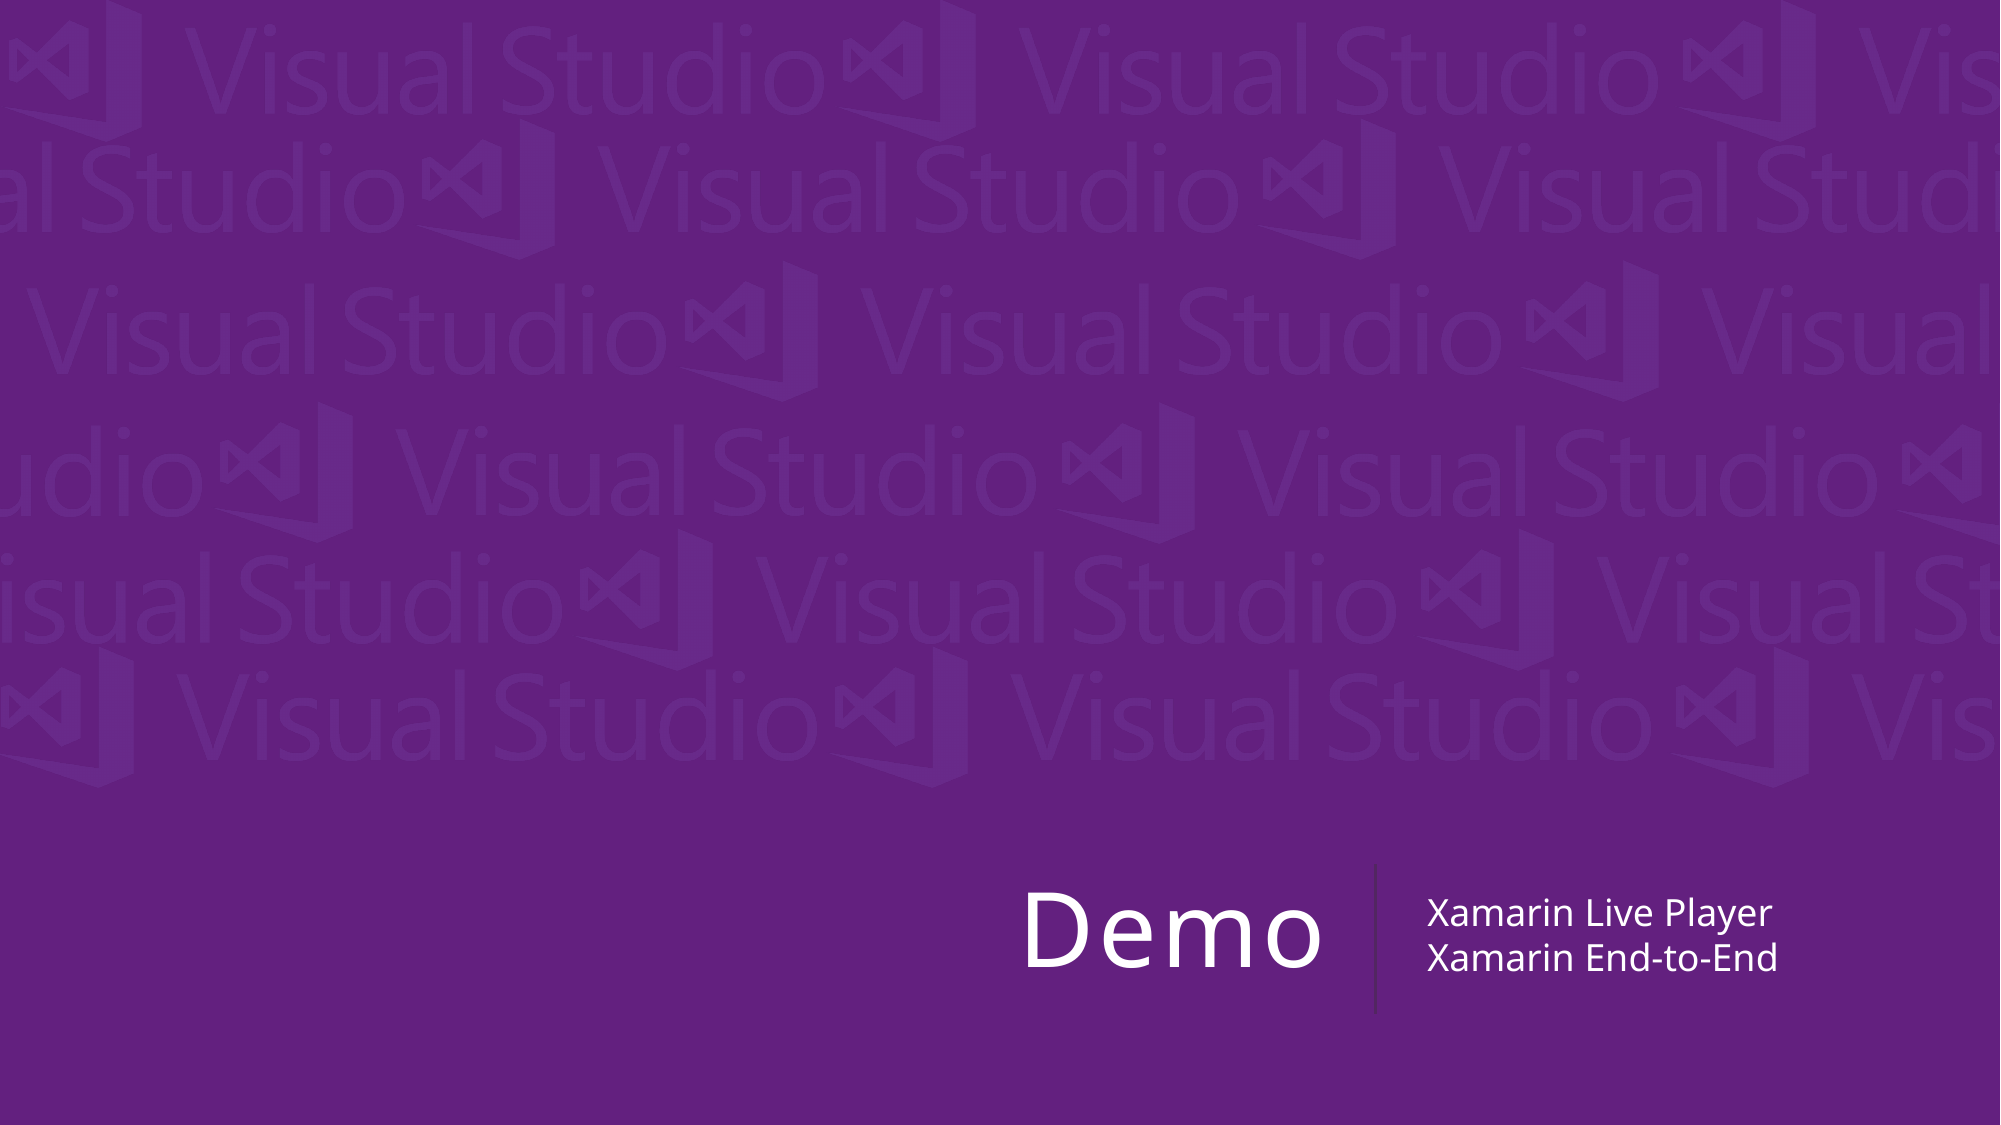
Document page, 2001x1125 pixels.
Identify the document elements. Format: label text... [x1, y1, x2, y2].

title Demo [75, 813, 1350, 1054]
list Xamarin Live Player Xamarin End-to-End [1412, 813, 1938, 1054]
